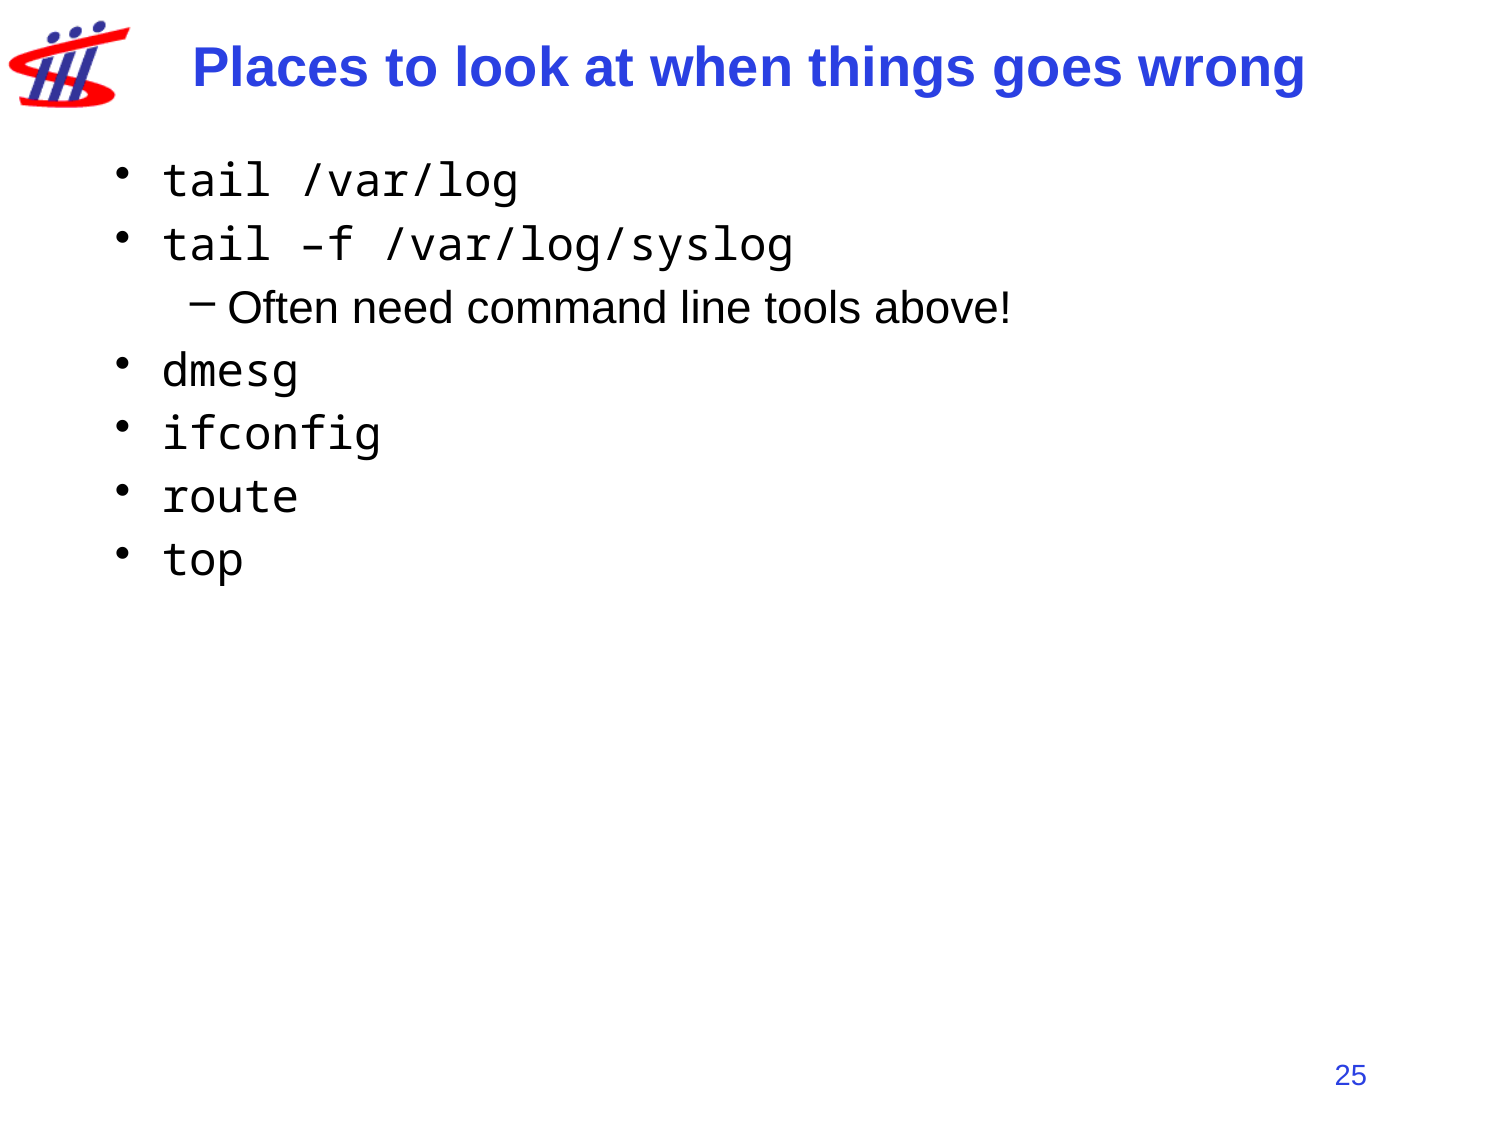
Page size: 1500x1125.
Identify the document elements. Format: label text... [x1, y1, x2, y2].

list tail /var/log tail –f /var/log/syslog Often need command line tools above! dmesg ifconfig route top [99, 149, 1400, 988]
title Places to look at when things goes wrong [162, 24, 1338, 113]
picture [6, 12, 137, 113]
